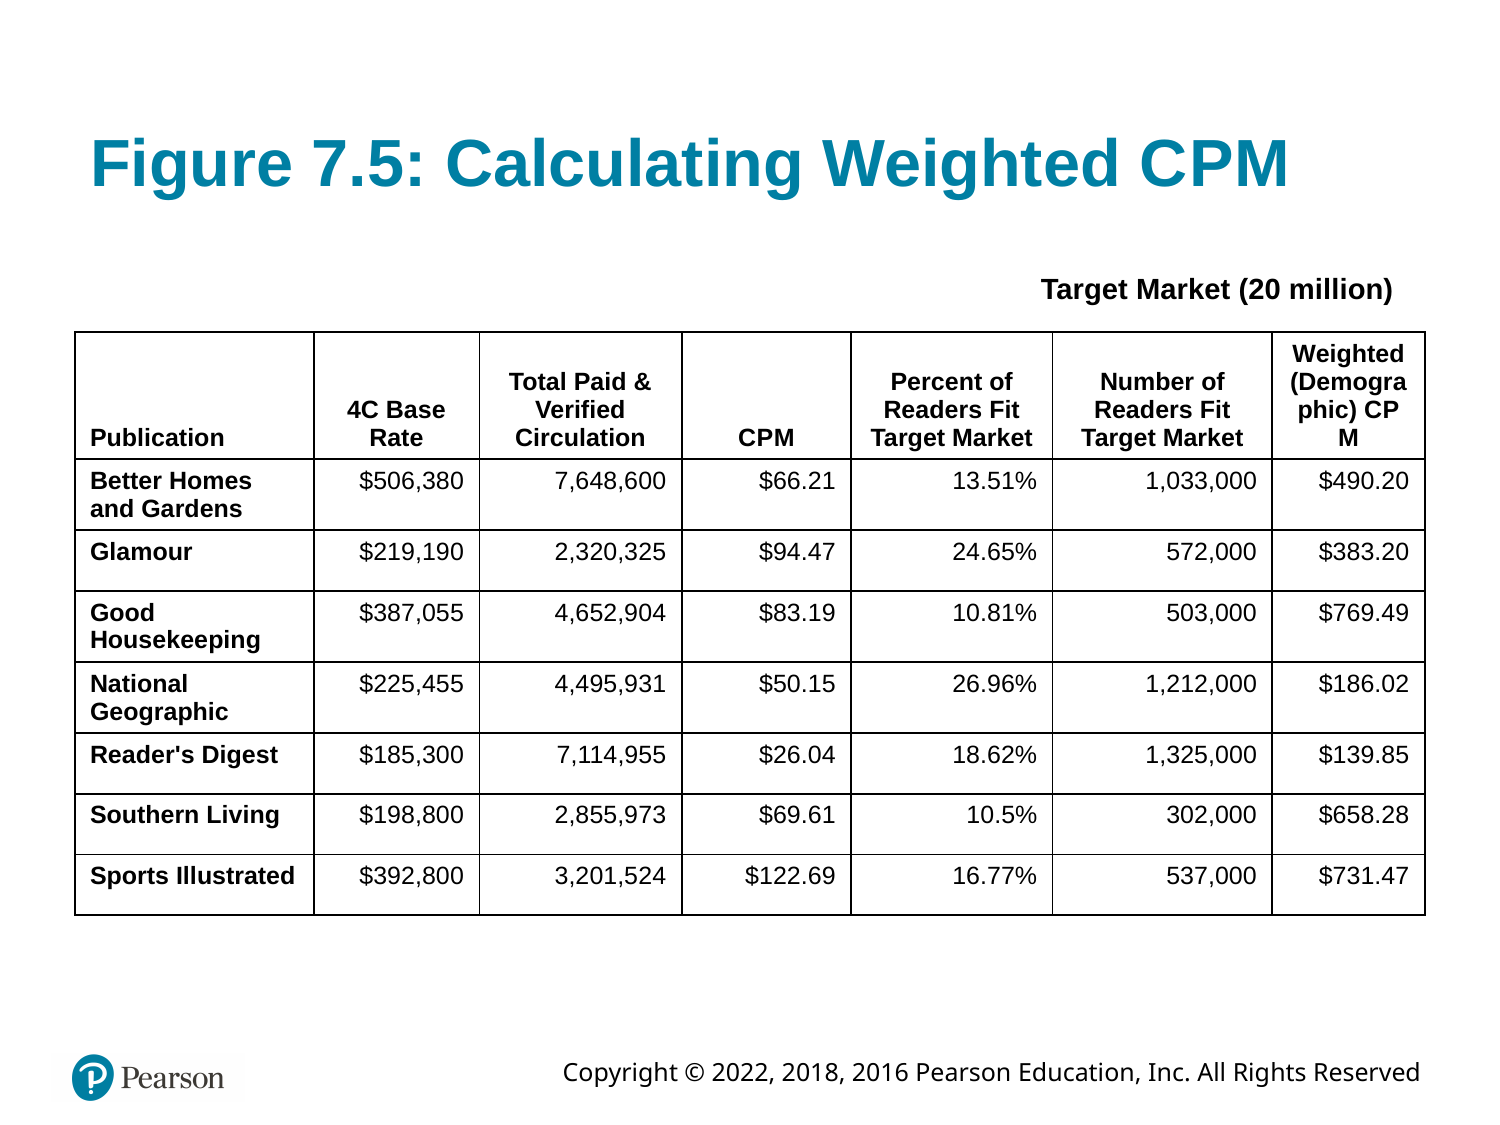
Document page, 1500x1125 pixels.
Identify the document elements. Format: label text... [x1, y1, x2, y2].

table_cell 16.77% [852, 855, 1052, 914]
table_cell $506,380 [315, 460, 479, 529]
table_header Total Paid & Verified Circulation [480, 333, 681, 458]
table_cell $66.21 [683, 460, 850, 529]
title Figure 7.5: Calculating Weighted C P M [75, 35, 1425, 216]
table_header Weighted (Demographic) C P M [1273, 333, 1424, 458]
table_header Number of Readers Fit Target Market [1053, 333, 1271, 458]
table_cell 13.51% [852, 460, 1052, 529]
table_cell $122.69 [683, 855, 850, 914]
table_cell Better Homes and Gardens [76, 460, 313, 529]
table_cell $185,300 [315, 734, 479, 793]
table_cell 18.62% [852, 734, 1052, 793]
table_header C P M [683, 333, 850, 458]
table_cell $219,190 [315, 531, 479, 590]
table_cell 24.65% [852, 531, 1052, 590]
table_cell 1,212,000 [1053, 663, 1271, 732]
table_header Percent of Readers Fit Target Market [852, 333, 1052, 458]
table_cell 2,320,325 [480, 531, 681, 590]
table_cell $69.61 [683, 795, 850, 854]
table_cell Good Housekeeping [76, 592, 313, 661]
table_cell $83.19 [683, 592, 850, 661]
table_cell Reader's Digest [76, 734, 313, 793]
table_cell Southern Living [76, 795, 313, 854]
table_cell $198,800 [315, 795, 479, 854]
table_cell 572,000 [1053, 531, 1271, 590]
table_cell $383.20 [1273, 531, 1424, 590]
table_cell Sports Illustrated [76, 855, 313, 914]
table_header Publication [76, 333, 313, 458]
table_cell 1,033,000 [1053, 460, 1271, 529]
table_cell 7,114,955 [480, 734, 681, 793]
table_cell $658.28 [1273, 795, 1424, 854]
picture [51, 1053, 245, 1102]
table_cell 503,000 [1053, 592, 1271, 661]
table_cell National Geographic [76, 663, 313, 732]
list Target Market (20 million) [1025, 255, 1425, 319]
table_cell $139.85 [1273, 734, 1424, 793]
table_cell 10.5% [852, 795, 1052, 854]
table_cell 7,648,600 [480, 460, 681, 529]
table_cell $731.47 [1273, 855, 1424, 914]
table_cell 537,000 [1053, 855, 1271, 914]
table_cell $387,055 [315, 592, 479, 661]
table_cell 4,652,904 [480, 592, 681, 661]
table_cell $50.15 [683, 663, 850, 732]
table_cell 302,000 [1053, 795, 1271, 854]
table_cell $490.20 [1273, 460, 1424, 529]
table_cell $26.04 [683, 734, 850, 793]
table_cell $94.47 [683, 531, 850, 590]
table_cell 10.81% [852, 592, 1052, 661]
table_cell $392,800 [315, 855, 479, 914]
table_cell $769.49 [1273, 592, 1424, 661]
table_cell $186.02 [1273, 663, 1424, 732]
table_header 4C Base Rate [315, 333, 479, 458]
table_cell 1,325,000 [1053, 734, 1271, 793]
table_cell 2,855,973 [480, 795, 681, 854]
table_cell 4,495,931 [480, 663, 681, 732]
table_cell $225,455 [315, 663, 479, 732]
table_cell Glamour [76, 531, 313, 590]
table_cell 3,201,524 [480, 855, 681, 914]
table_cell 26.96% [852, 663, 1052, 732]
